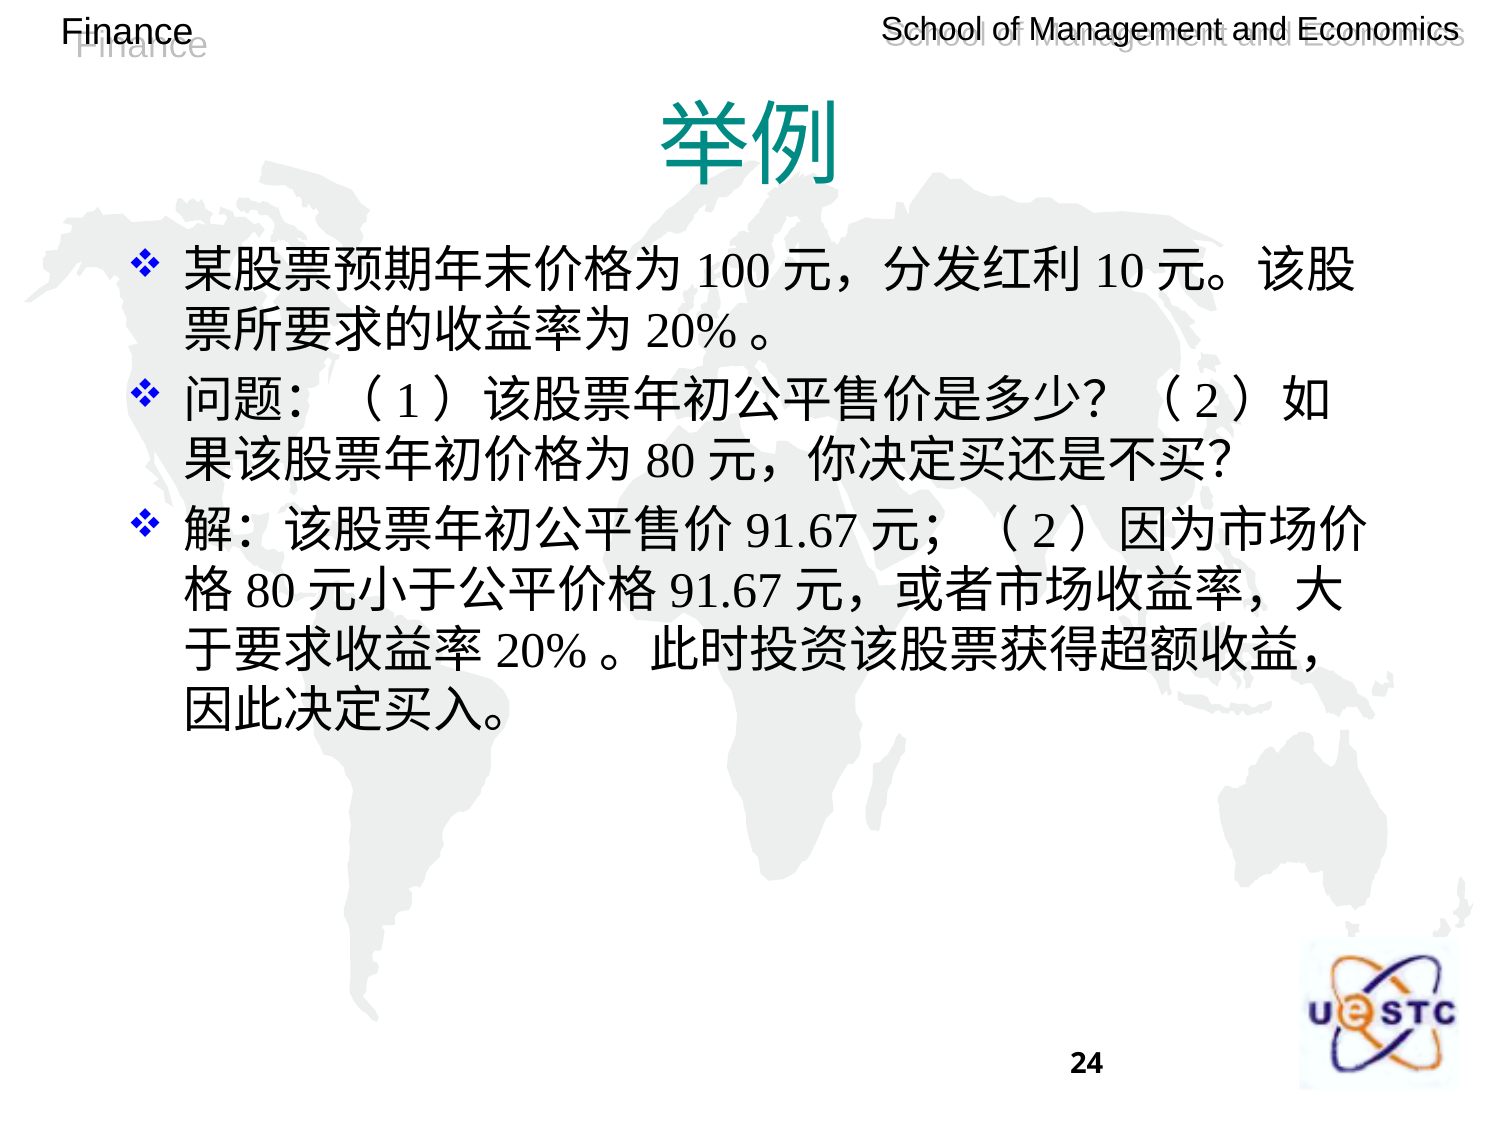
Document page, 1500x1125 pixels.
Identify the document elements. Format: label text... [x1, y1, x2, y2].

picture [1299, 937, 1459, 1090]
title 举例 [75, 78, 1425, 233]
